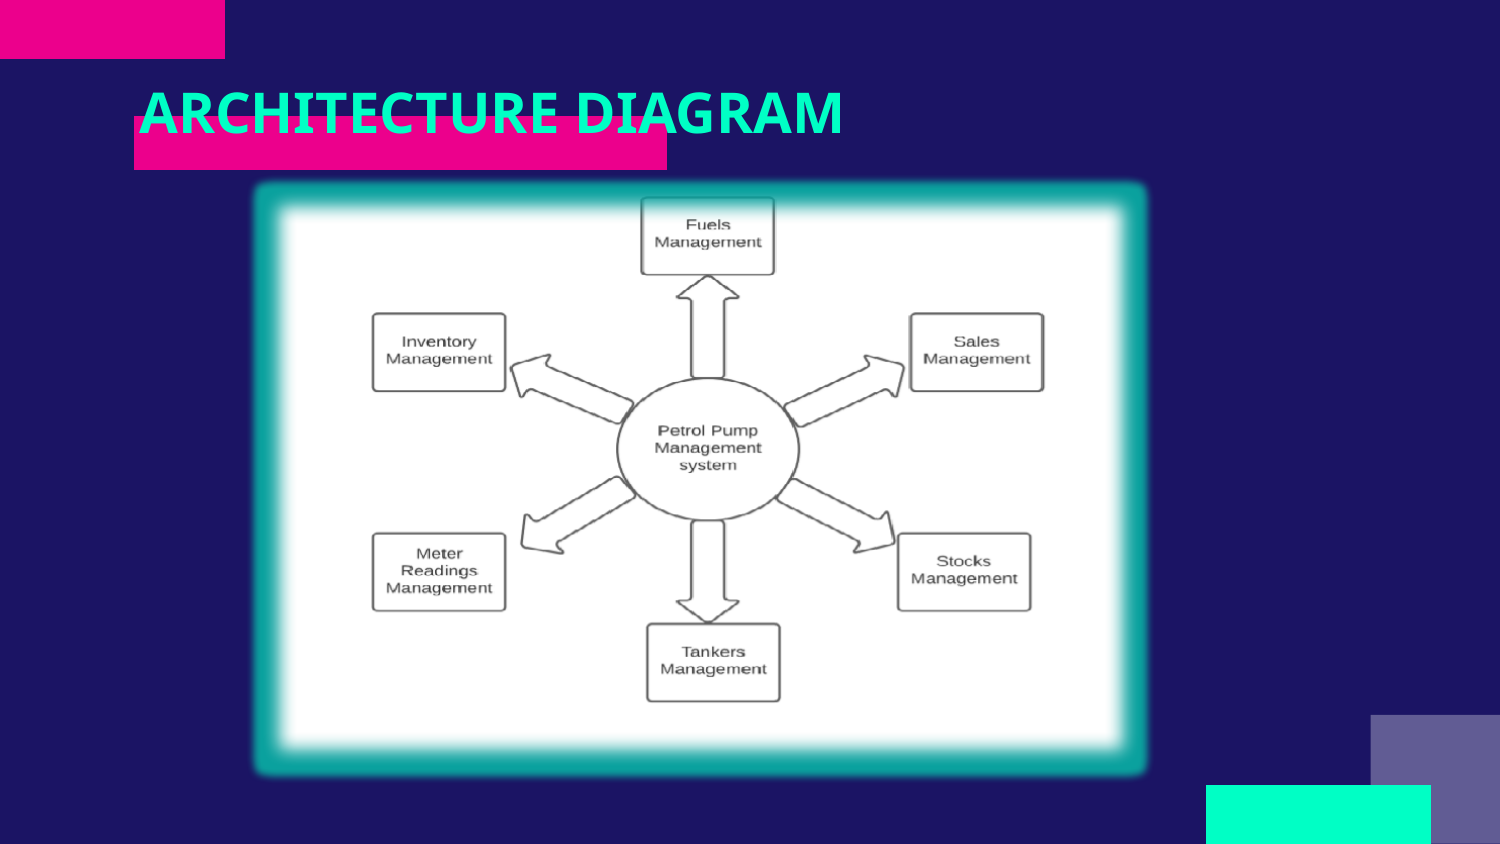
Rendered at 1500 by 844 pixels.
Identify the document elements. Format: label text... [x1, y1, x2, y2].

picture [134, 116, 667, 171]
picture [260, 188, 1141, 769]
title ARCHITECTURE DIAGRAM [124, 62, 1366, 172]
